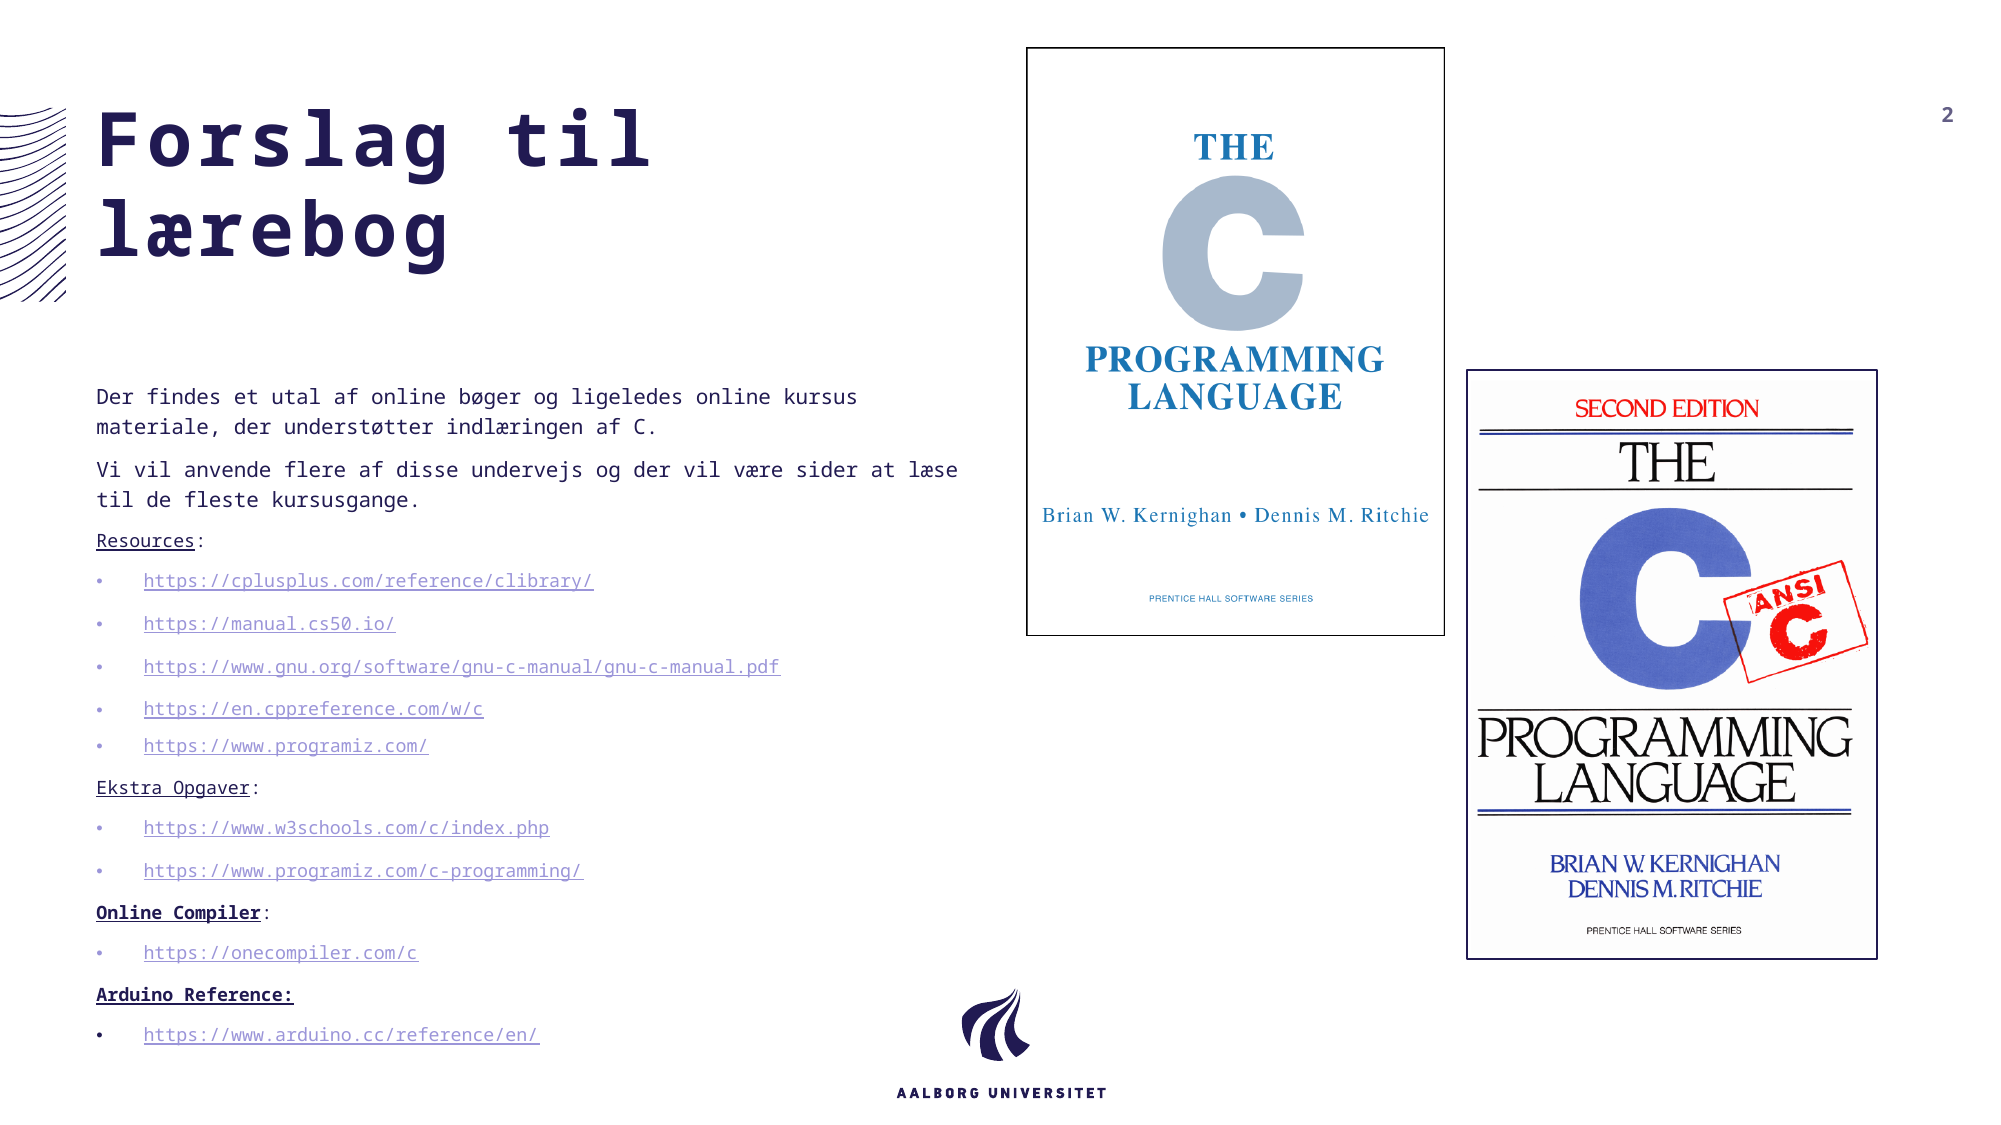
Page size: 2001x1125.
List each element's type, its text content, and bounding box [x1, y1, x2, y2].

list Der findes et utal af online bøger og ligeledes online kursus materiale, der understøtter indlæringen af C. Vi vil anvende flere af disse undervejs og der vil være sider at læse til de fleste kursusgange. Resources: https://cplusplus.com/reference/clibrary/ https://manual.cs50.io/ https://www.gnu.org/software/gnu-c-manual/gnu-c-manual.pdf https://en.cppreference.com/w/c https://www.programiz.com/ Ekstra Opgaver: https://www.w3schools.com/c/index.php https://www.programiz.com/c-programming/ Online Compiler: https://onecompiler.com/c Arduino Reference: https://www.arduino.cc/reference/en/ [96, 371, 975, 1065]
slide_number 2 [1860, 97, 1954, 135]
picture [1026, 47, 1445, 636]
picture [1467, 371, 1876, 959]
title Forslag til lærebog [96, 60, 1026, 327]
